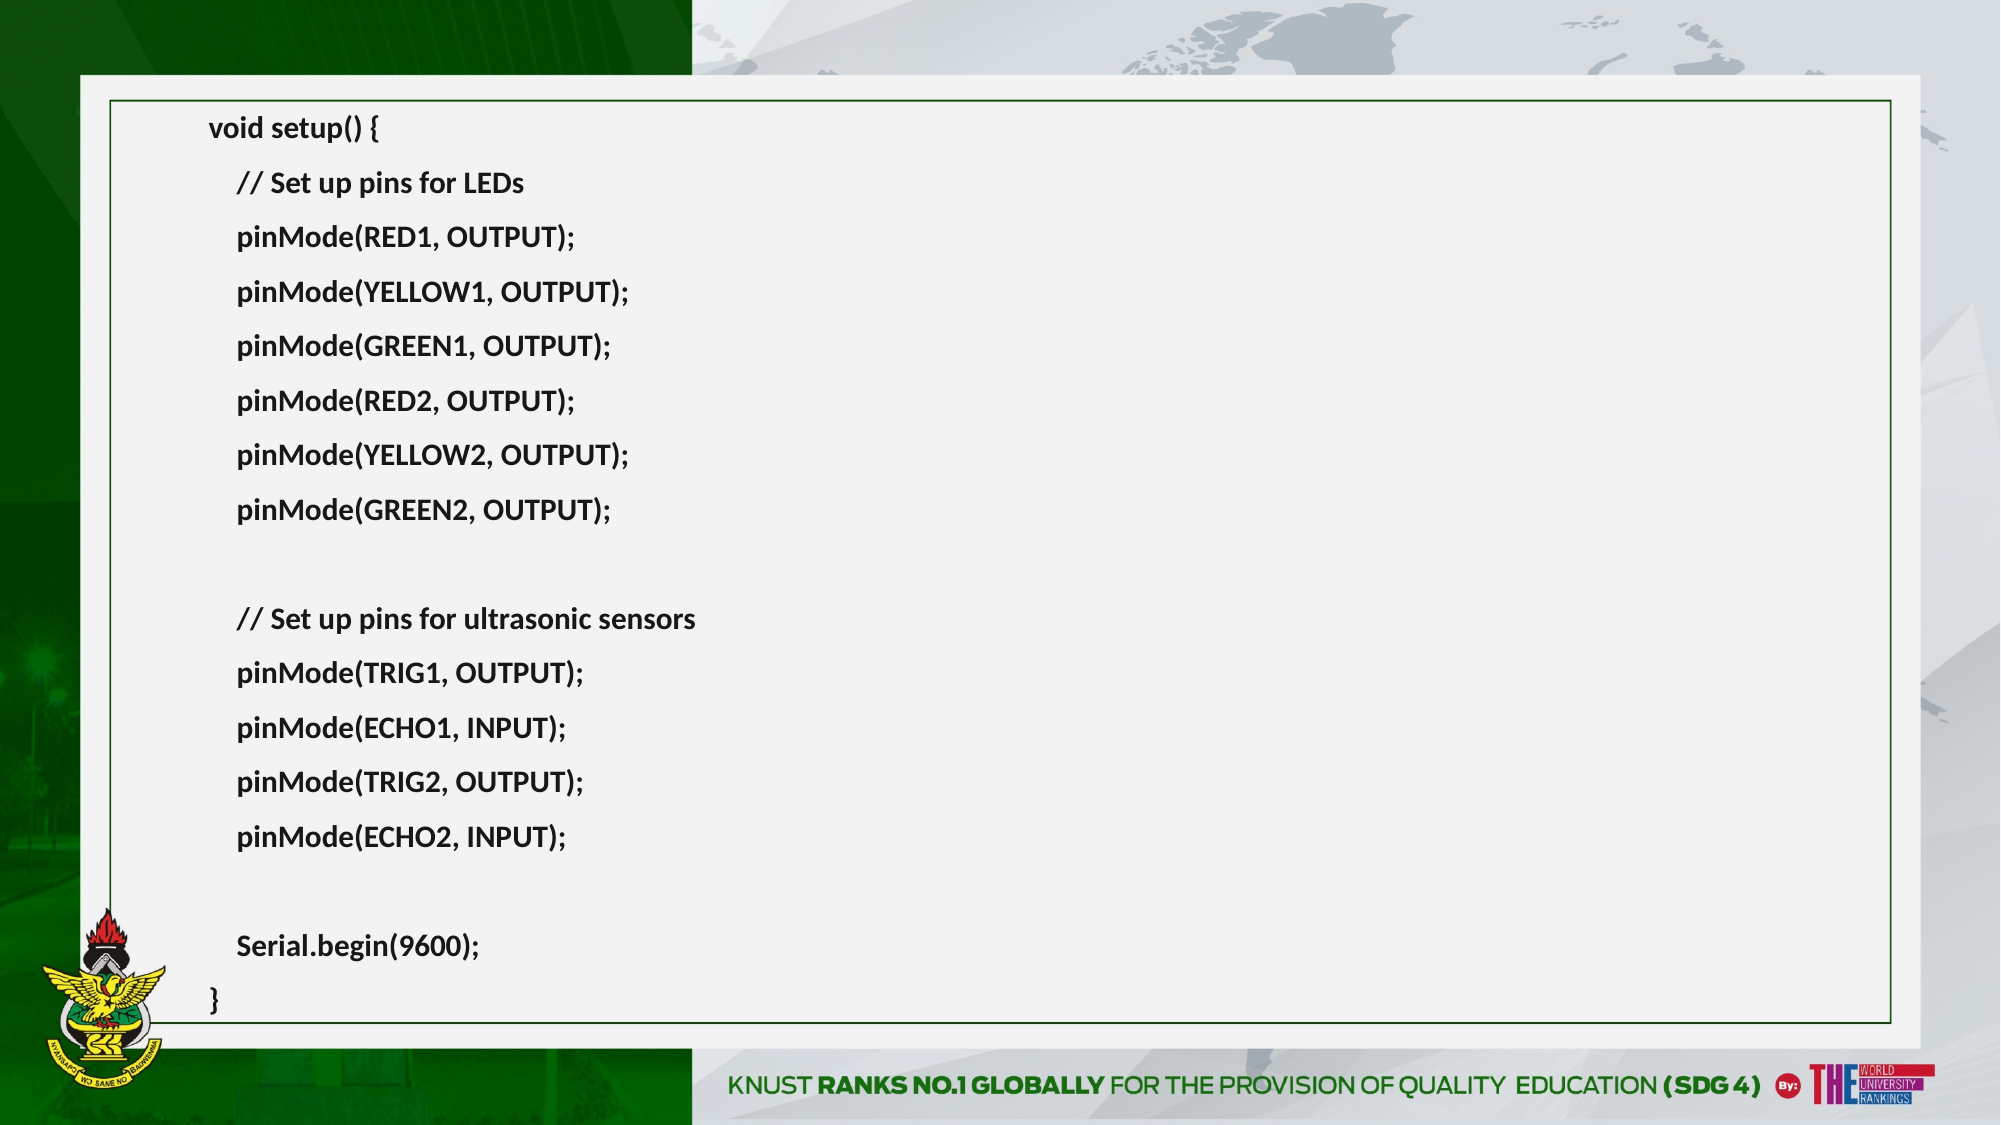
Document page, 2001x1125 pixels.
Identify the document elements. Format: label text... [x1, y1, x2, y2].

picture [0, 0, 2001, 1125]
list void setup() { // Set up pins for LEDs pinMode(RED1, OUTPUT); pinMode(YELLOW1, OUTPUT); pinMode(GREEN1, OUTPUT); pinMode(RED2, OUTPUT); pinMode(YELLOW2, OUTPUT); pinMode(GREEN2, OUTPUT); // Set up pins for ultrasonic sensors pinMode(TRIG1, OUTPUT); pinMode(ECHO1, INPUT); pinMode(TRIG2, OUTPUT); pinMode(ECHO2, INPUT); Serial.begin(9600); } [193, 104, 1846, 1021]
